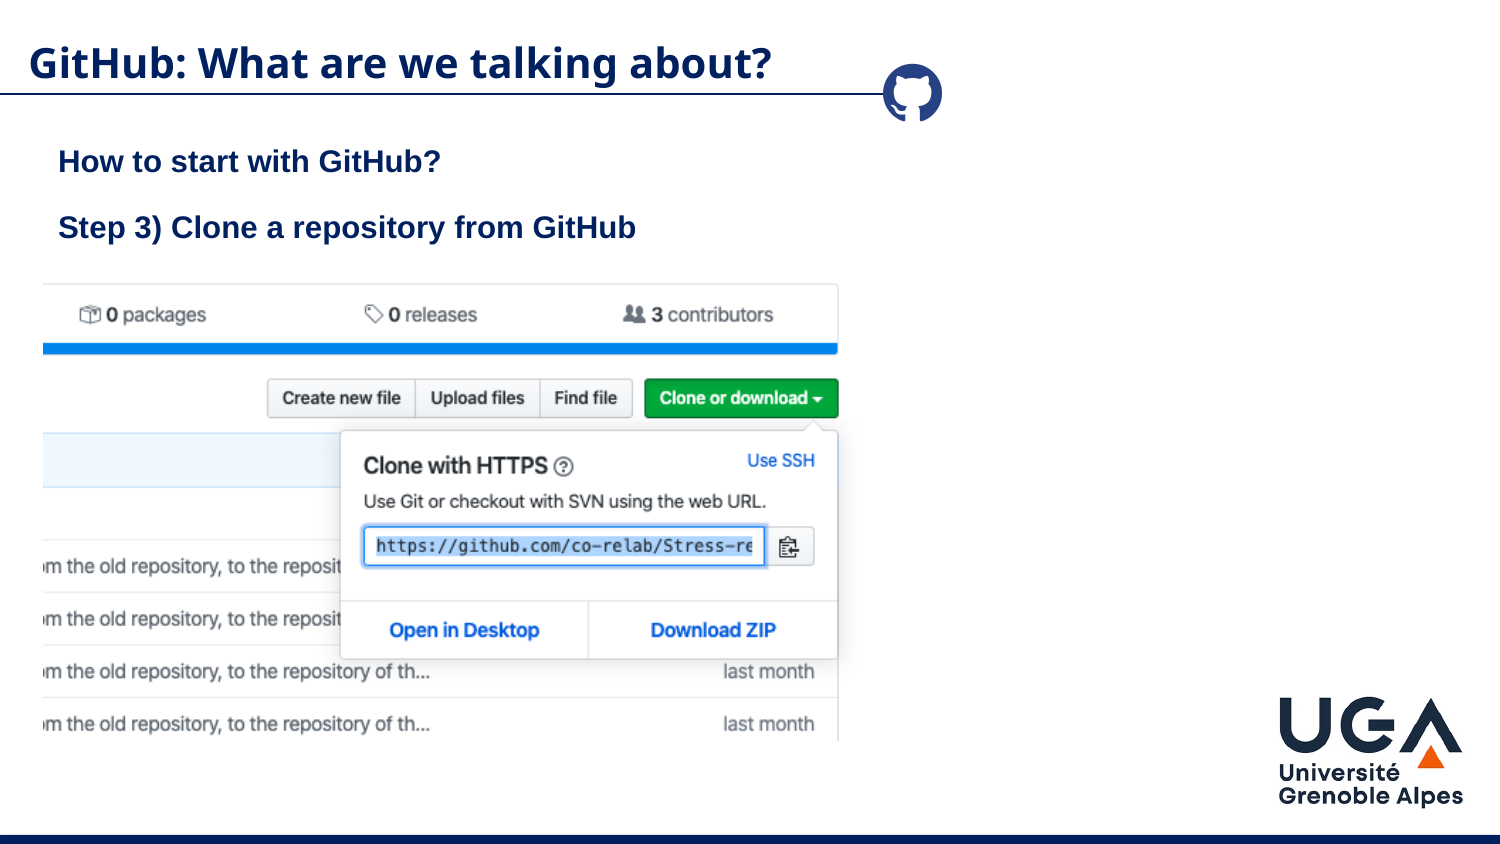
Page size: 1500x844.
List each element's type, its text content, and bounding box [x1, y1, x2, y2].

picture [883, 63, 942, 123]
text_box Step 3) Clone a repository from GitHub [43, 199, 1146, 253]
text_box How to start with GitHub? [43, 134, 1146, 187]
text_box [0, 834, 1500, 844]
text_box GitHub: What are we talking about? [13, 28, 798, 93]
picture [1265, 680, 1474, 817]
picture [43, 265, 961, 741]
